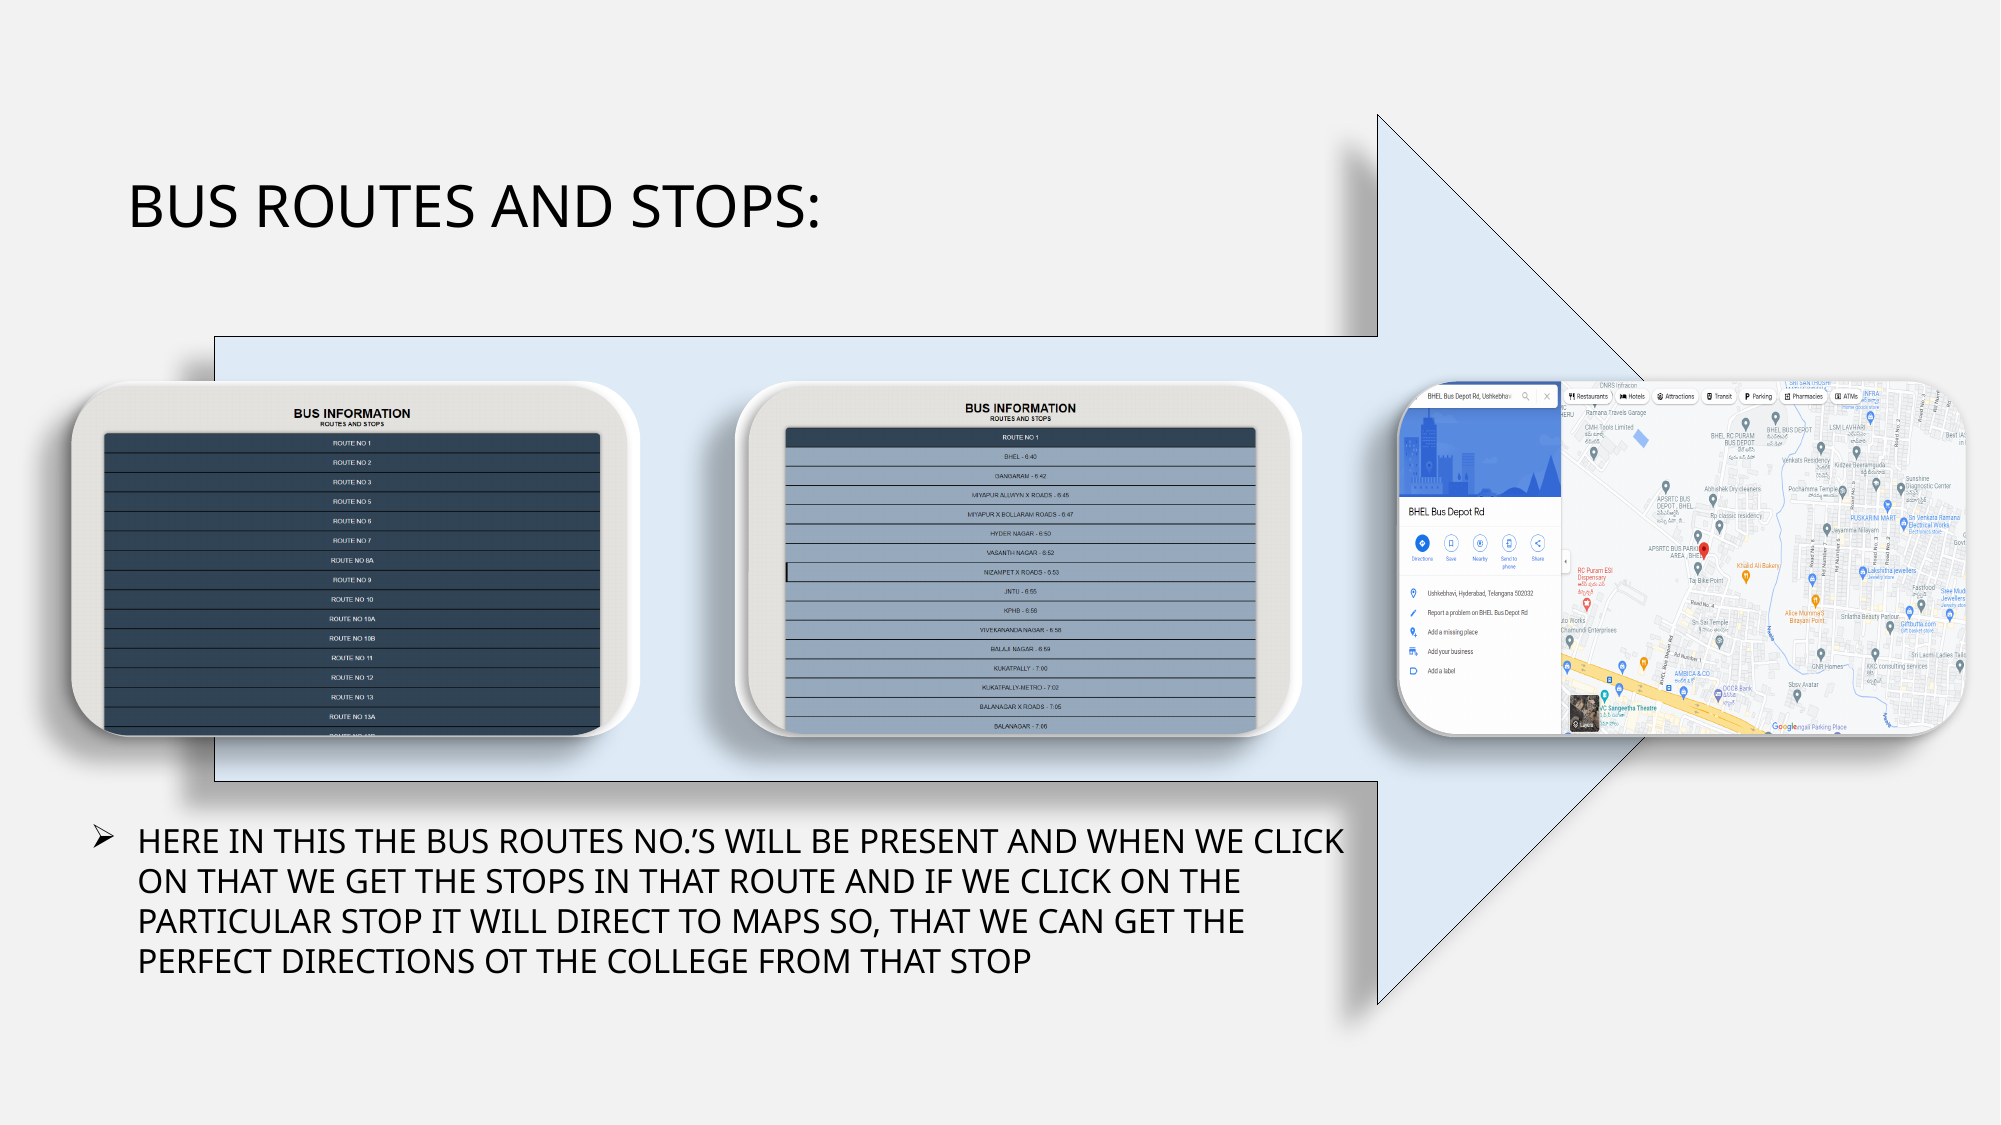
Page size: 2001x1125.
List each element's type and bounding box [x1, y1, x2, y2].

picture [1399, 381, 1966, 735]
picture [748, 386, 1290, 734]
picture [71, 386, 628, 736]
text_box [72, 114, 1965, 1005]
